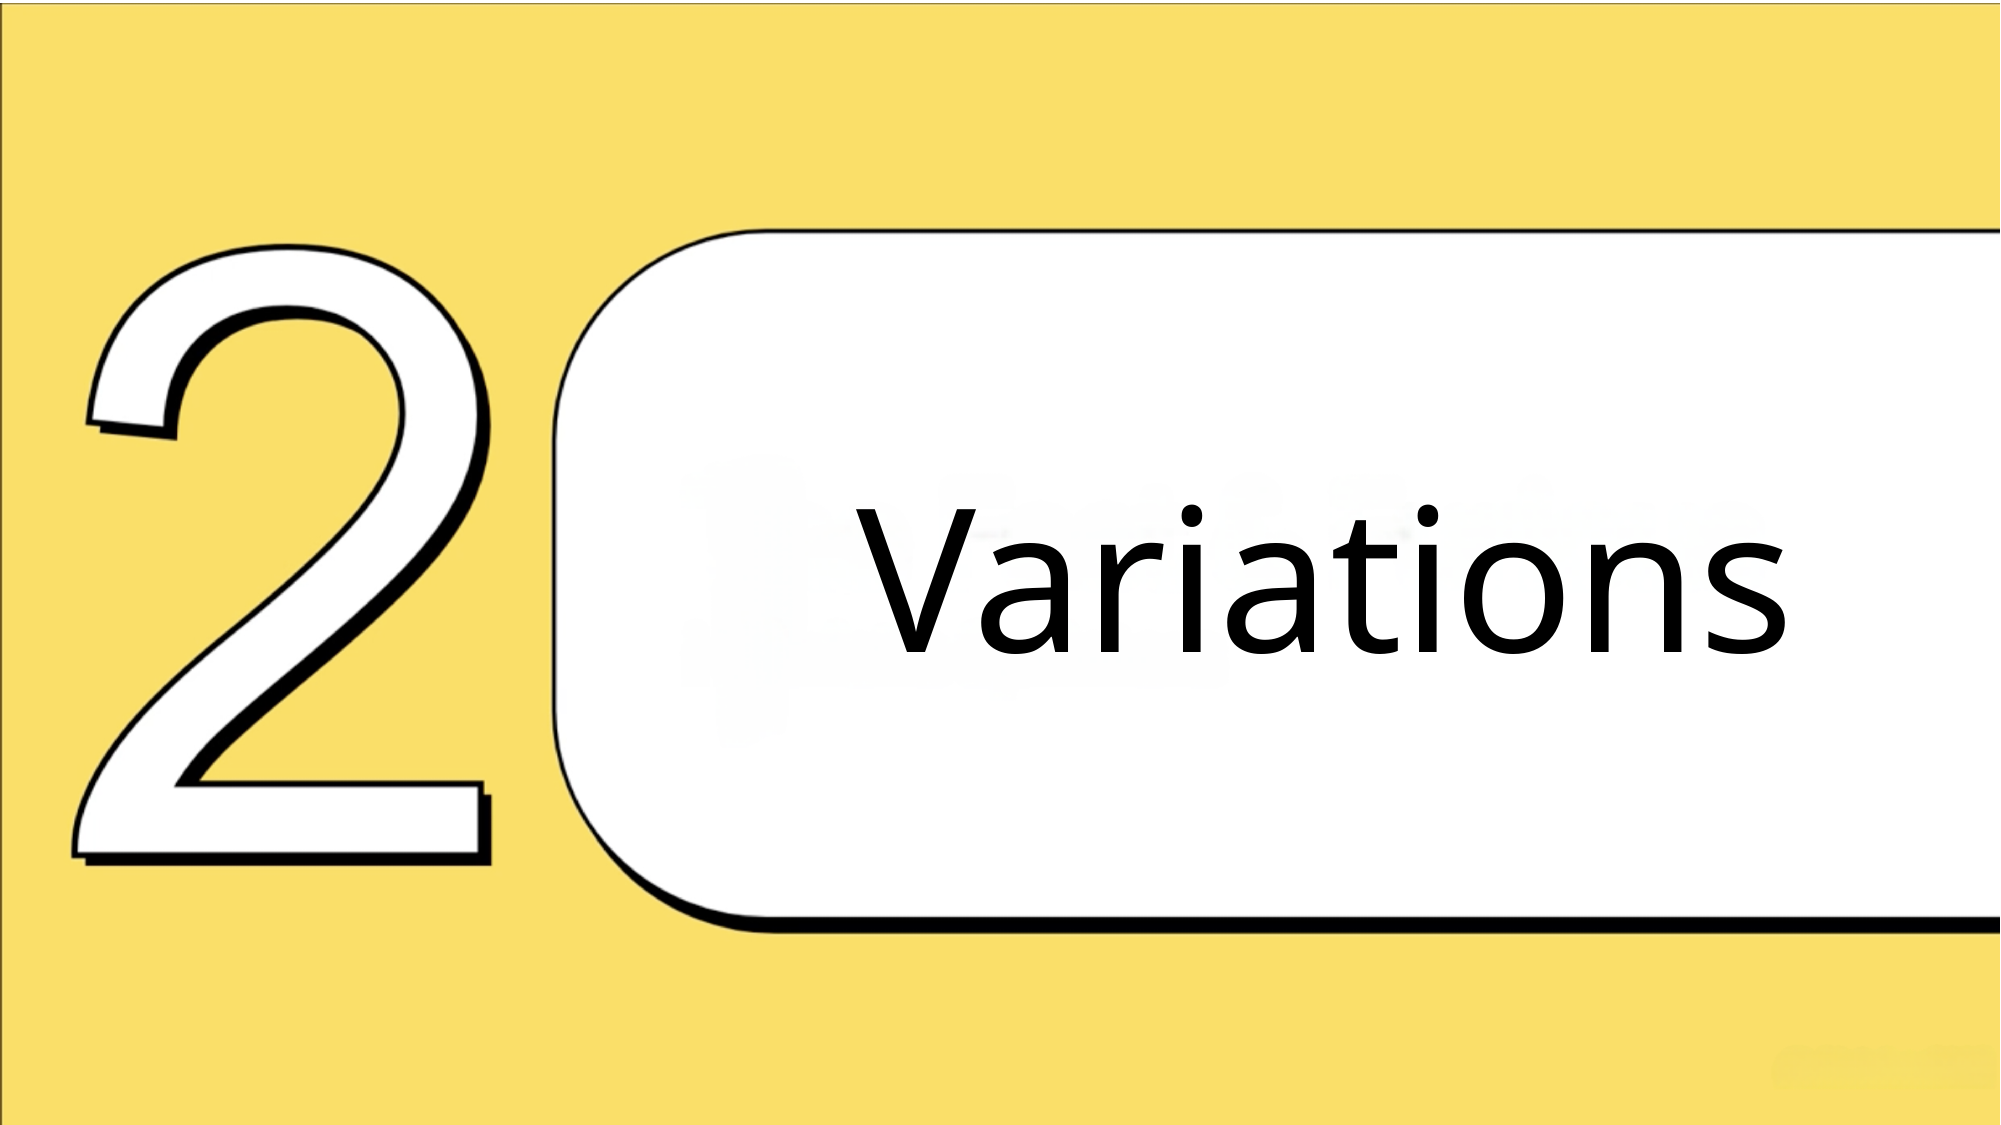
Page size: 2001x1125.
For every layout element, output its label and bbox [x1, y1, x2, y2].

list [0, 2, 2000, 1125]
